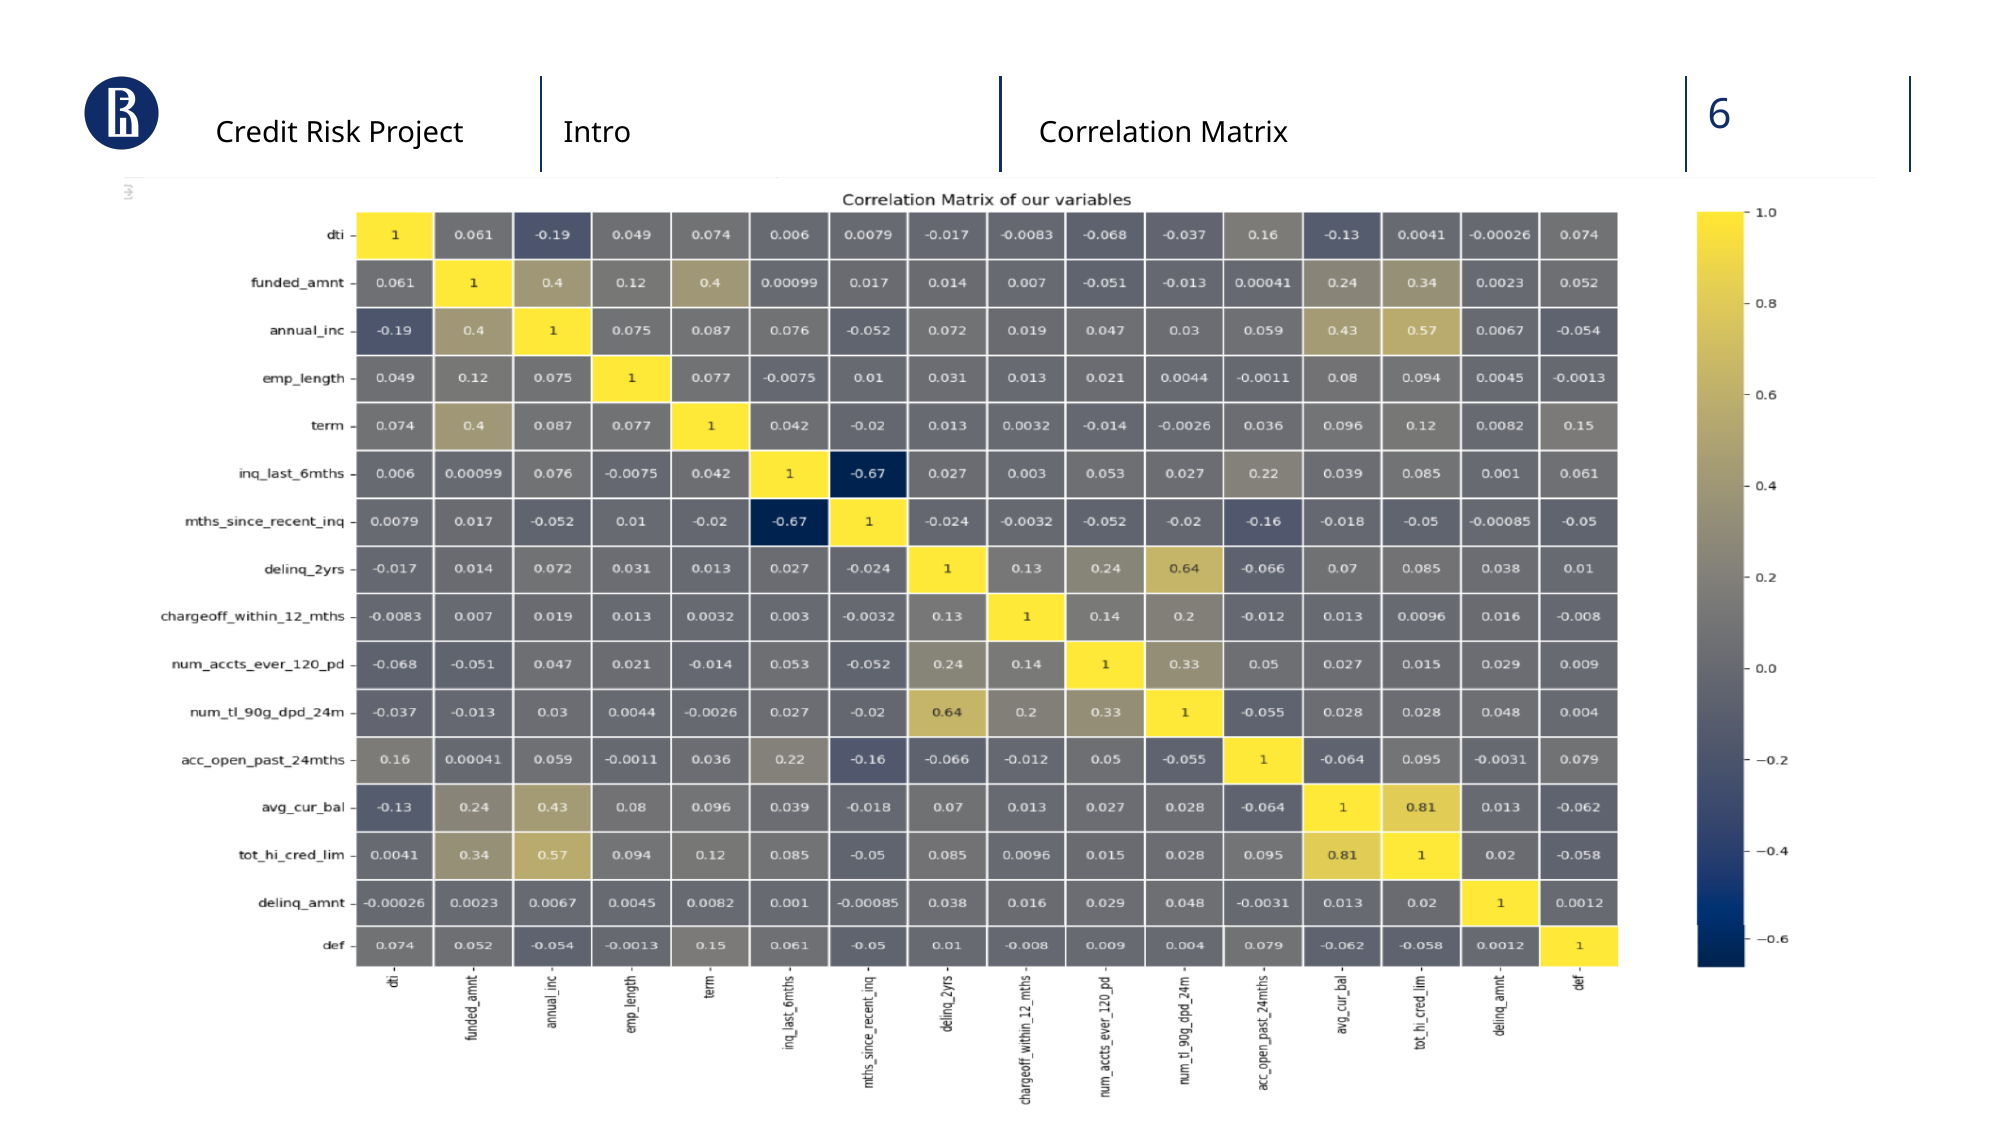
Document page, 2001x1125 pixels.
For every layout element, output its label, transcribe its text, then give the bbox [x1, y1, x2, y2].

text_box Correlation Matrix [1023, 105, 1335, 167]
picture [84, 76, 159, 150]
text_box Intro [548, 105, 860, 167]
text_box Credit Risk Project [200, 105, 512, 168]
picture [123, 176, 1877, 1115]
